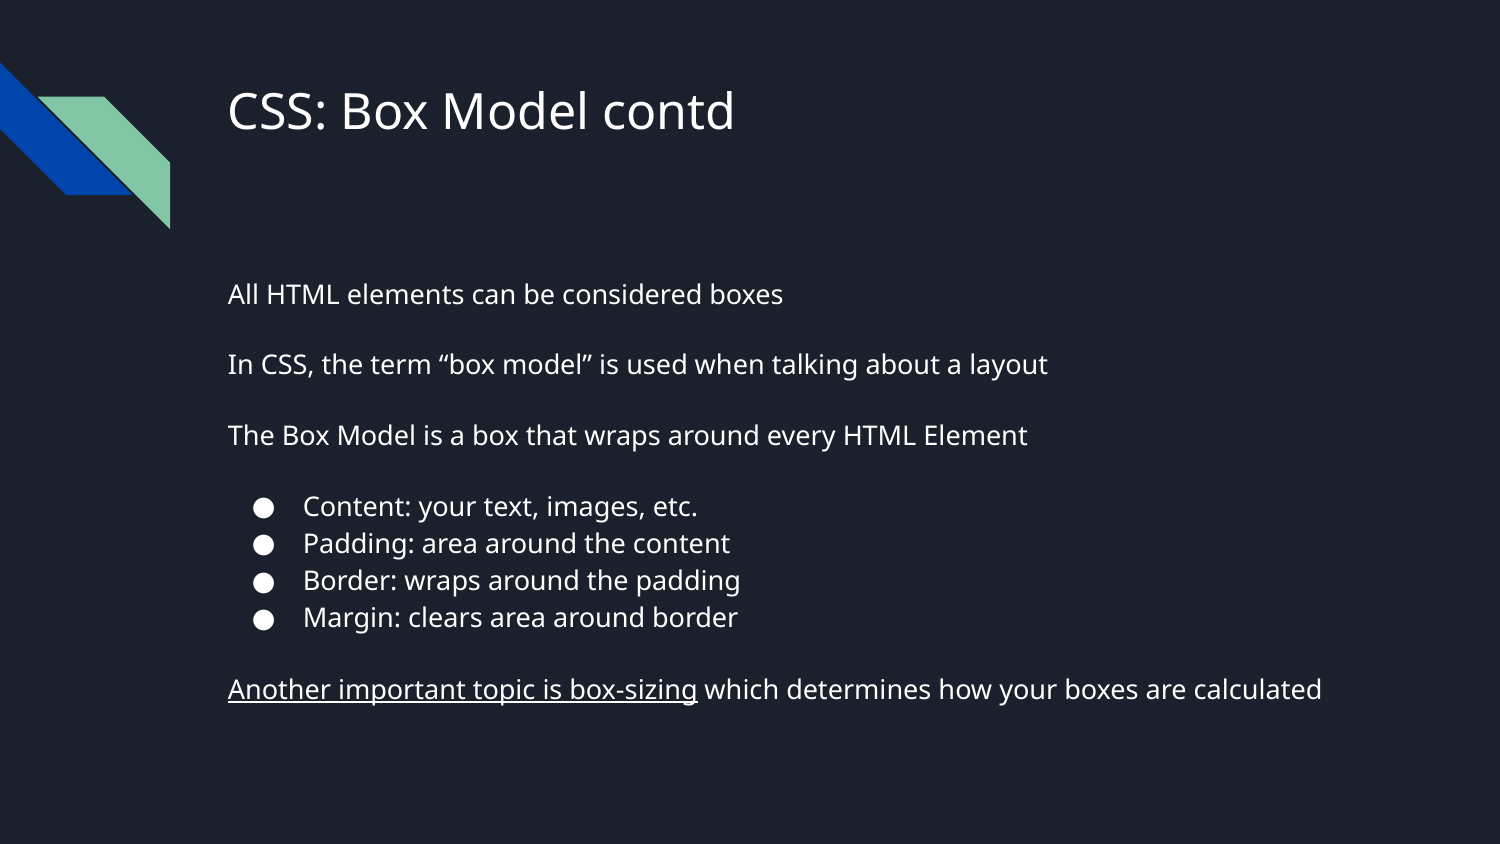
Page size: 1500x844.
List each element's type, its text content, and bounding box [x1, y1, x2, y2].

title CSS: Box Model contd [212, 64, 1368, 215]
list All HTML elements can be considered boxes In CSS, the term “box model” is used when talking about a layout The Box Model is a box that wraps around every HTML Element Content: your text, images, etc. Padding: area around the content Border: wraps around the padding Margin: clears area around border Another important topic is box-sizing which determines how your boxes are calculated [212, 257, 1368, 735]
